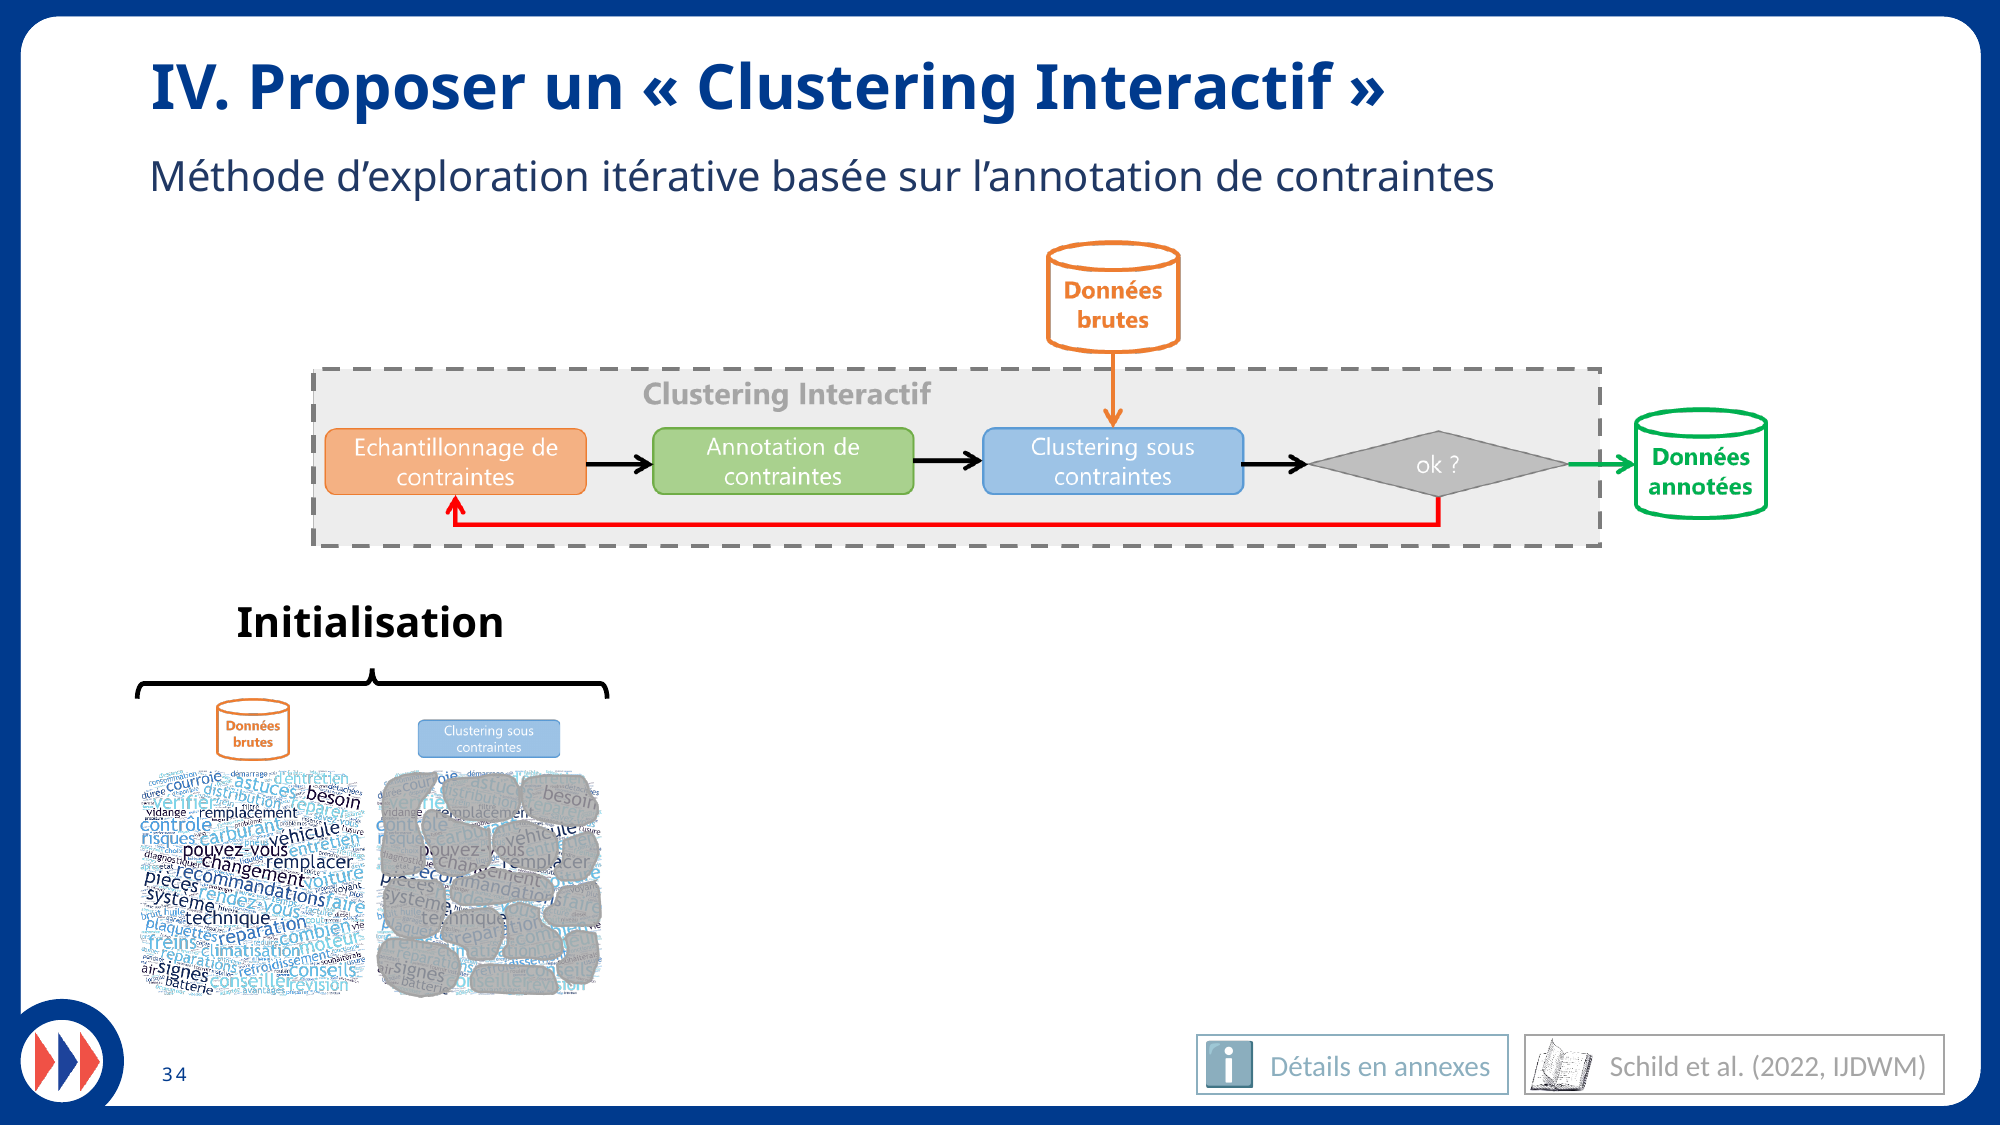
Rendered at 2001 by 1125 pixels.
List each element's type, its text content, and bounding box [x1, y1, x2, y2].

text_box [1197, 1034, 1508, 1094]
picture [311, 240, 1768, 548]
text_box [1525, 1034, 1945, 1094]
list Méthode d’exploration itérative basée sur l’annotation de contraintes [134, 142, 1945, 201]
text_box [370, 719, 608, 1001]
slide_number 34 [147, 1056, 233, 1094]
title IV. Proposer un « Clustering Interactif » [137, 48, 1945, 135]
picture [35, 1032, 100, 1091]
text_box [134, 699, 371, 1001]
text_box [134, 580, 608, 699]
